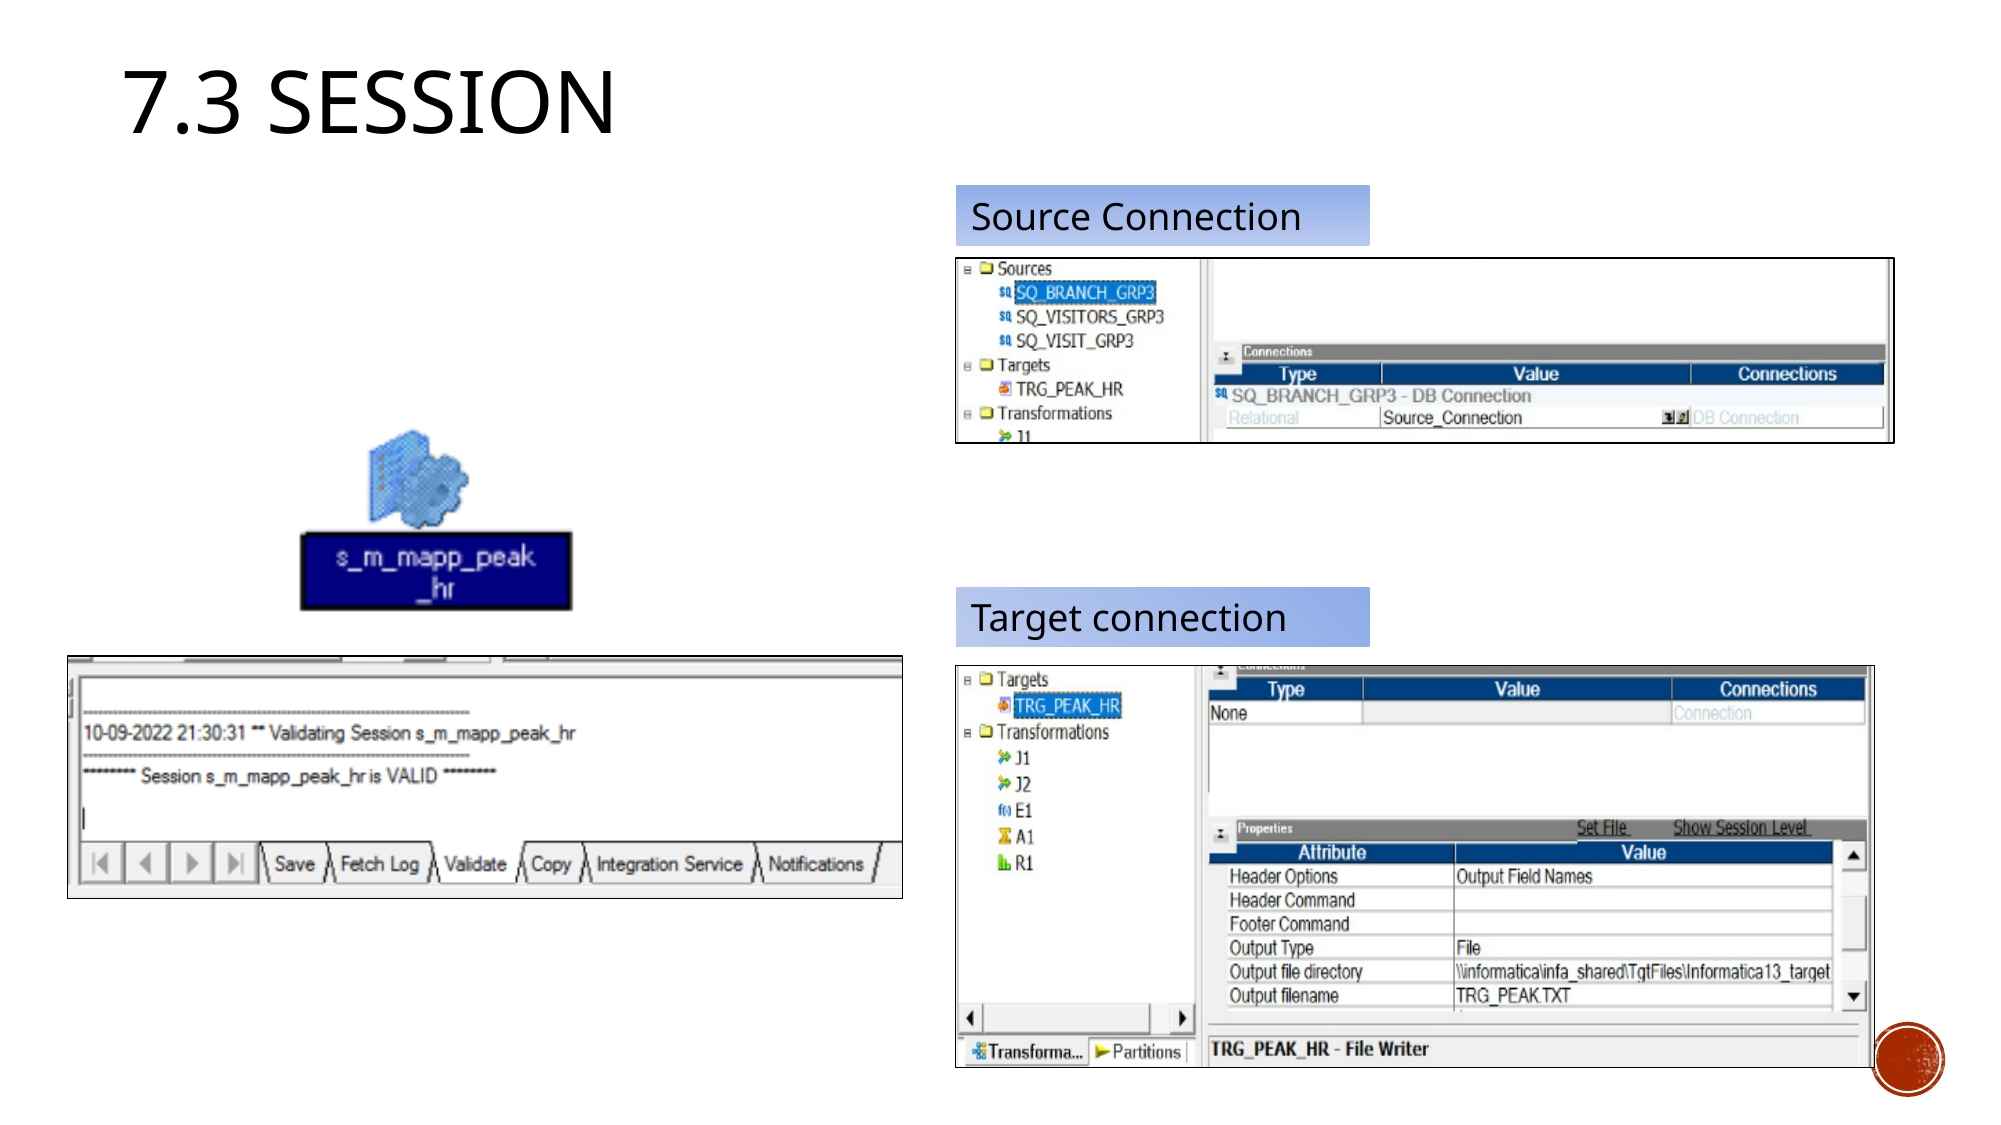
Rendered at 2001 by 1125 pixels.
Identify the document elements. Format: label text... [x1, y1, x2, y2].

picture [956, 666, 1875, 1068]
picture [956, 259, 1894, 442]
title 7.3 Session [106, 49, 637, 162]
picture [138, 294, 832, 656]
picture [68, 657, 902, 899]
text_box Source Connection [956, 185, 1370, 246]
text_box Target connection [956, 587, 1370, 647]
